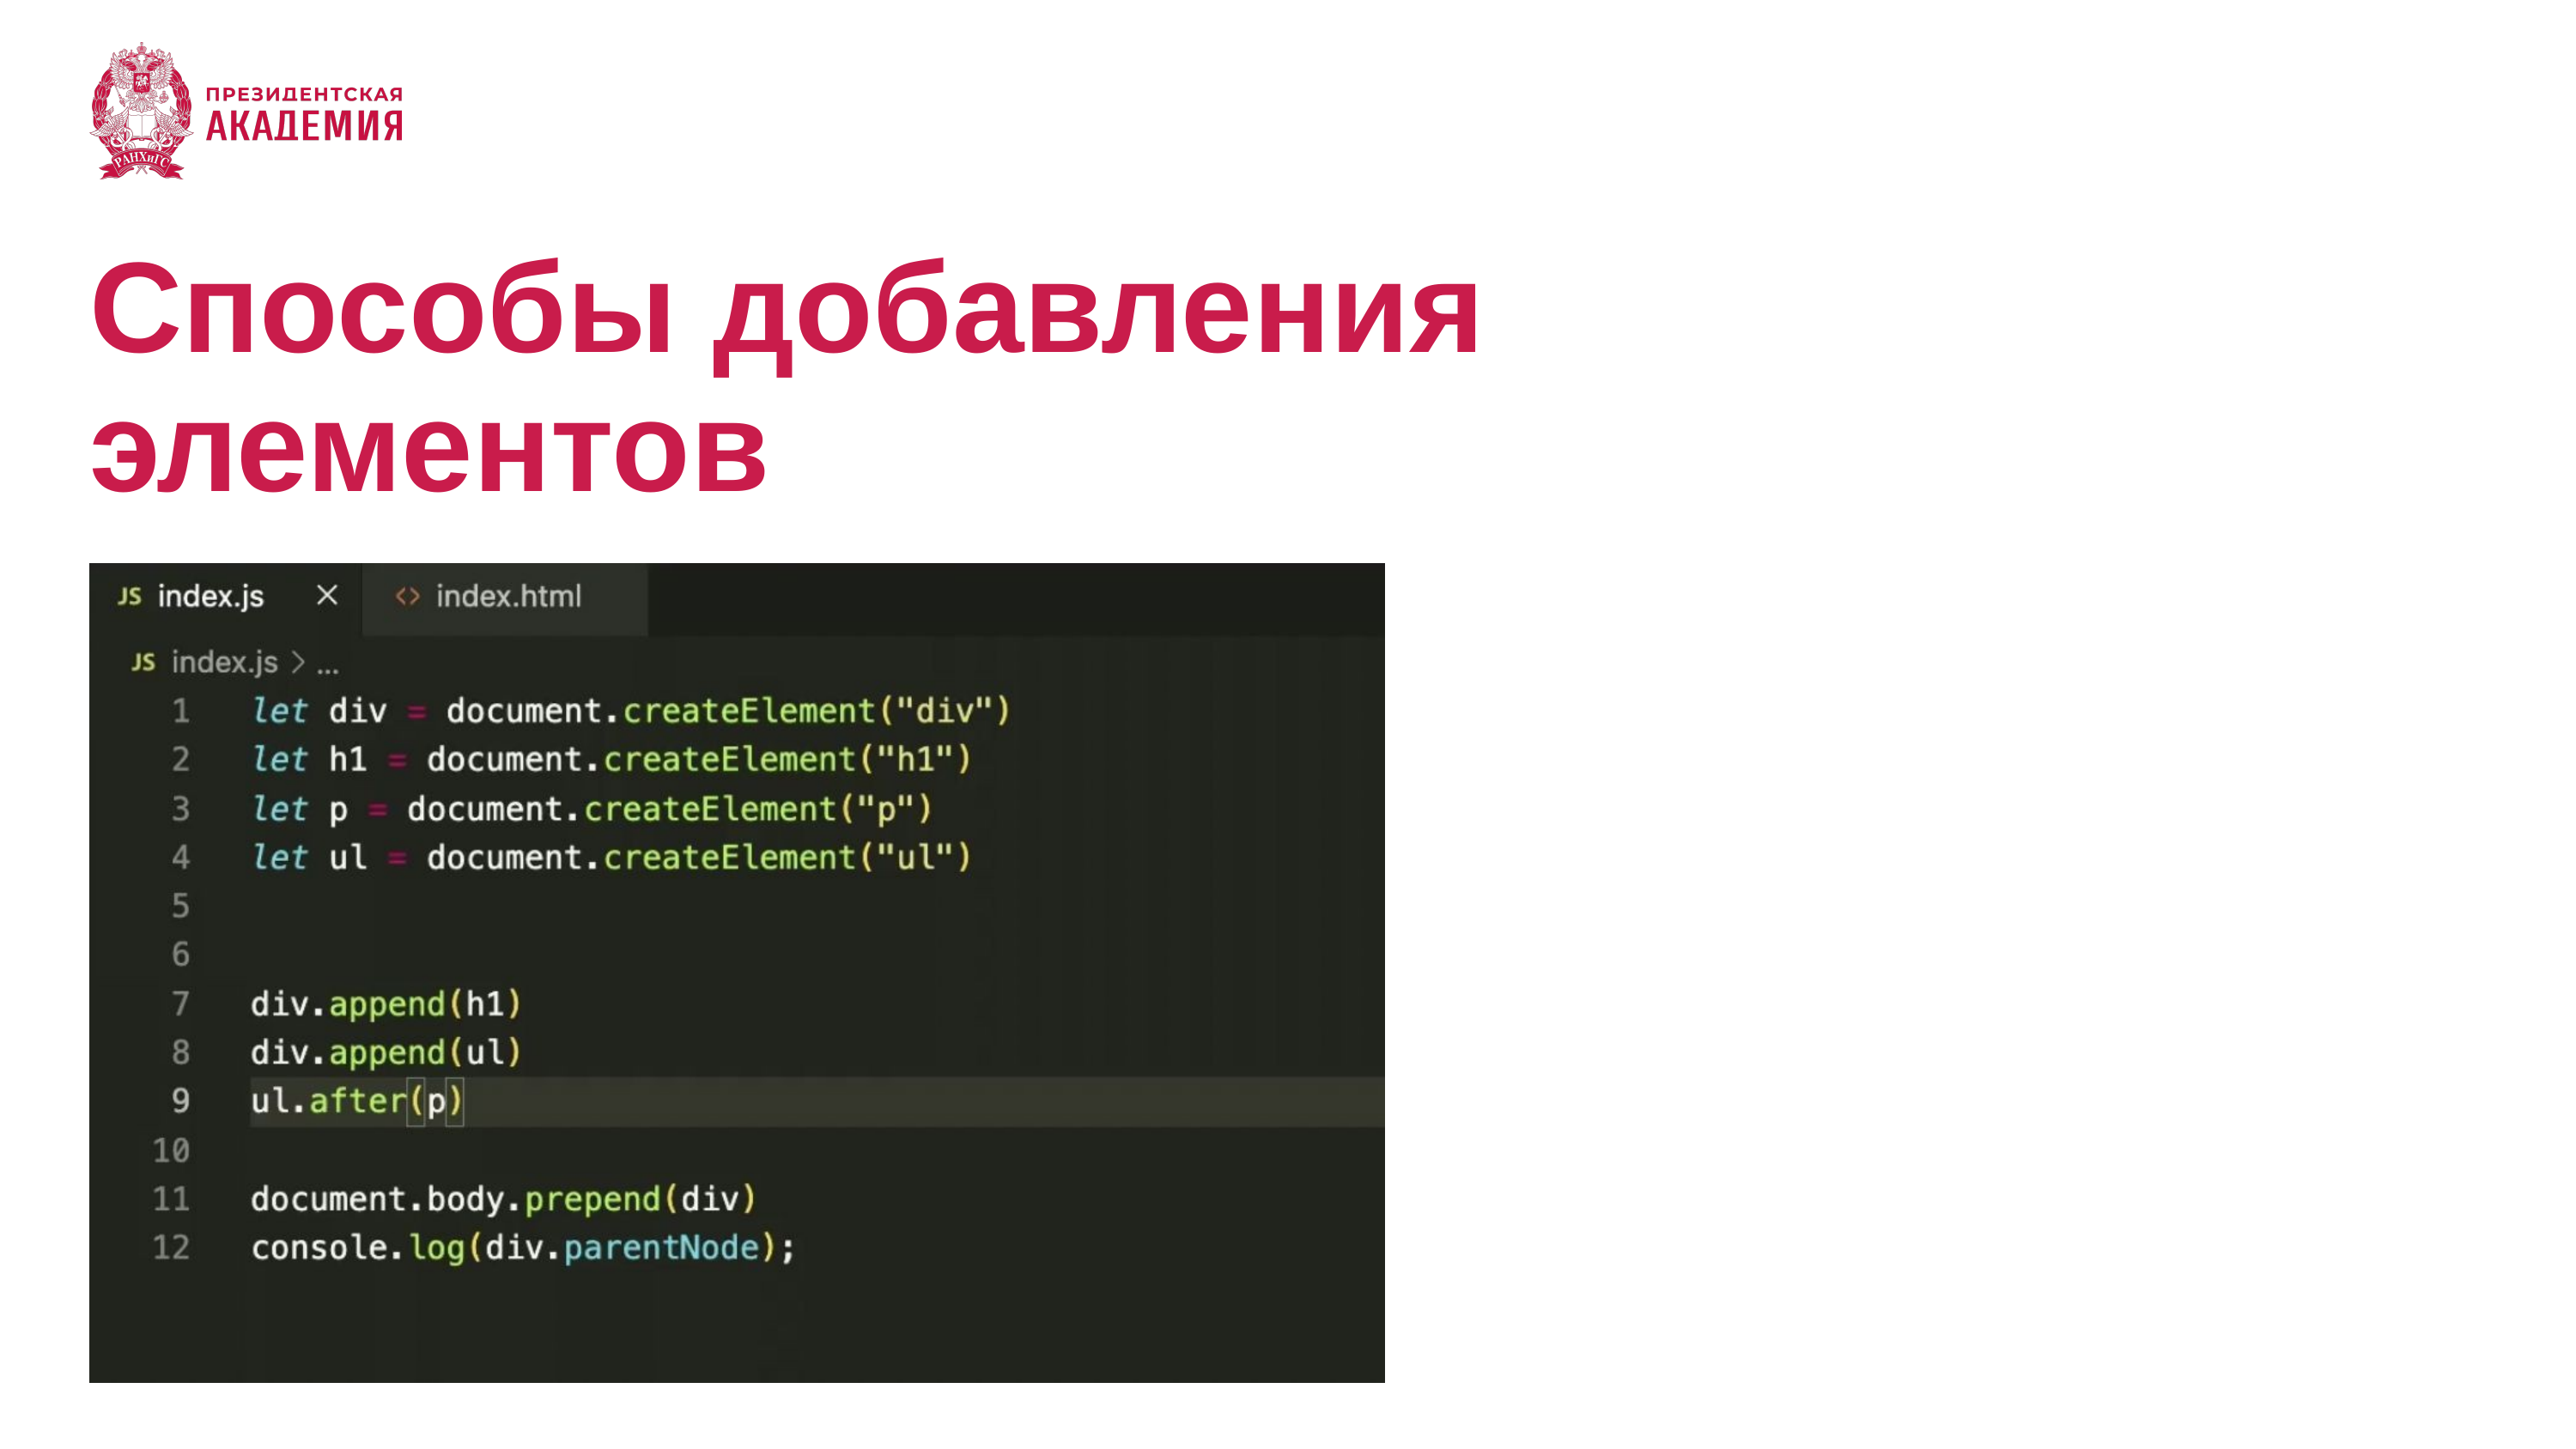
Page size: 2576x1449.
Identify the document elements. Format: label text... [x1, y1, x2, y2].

title Способы добавления элементов [88, 220, 1487, 518]
picture [88, 563, 1386, 1383]
picture [89, 42, 402, 179]
